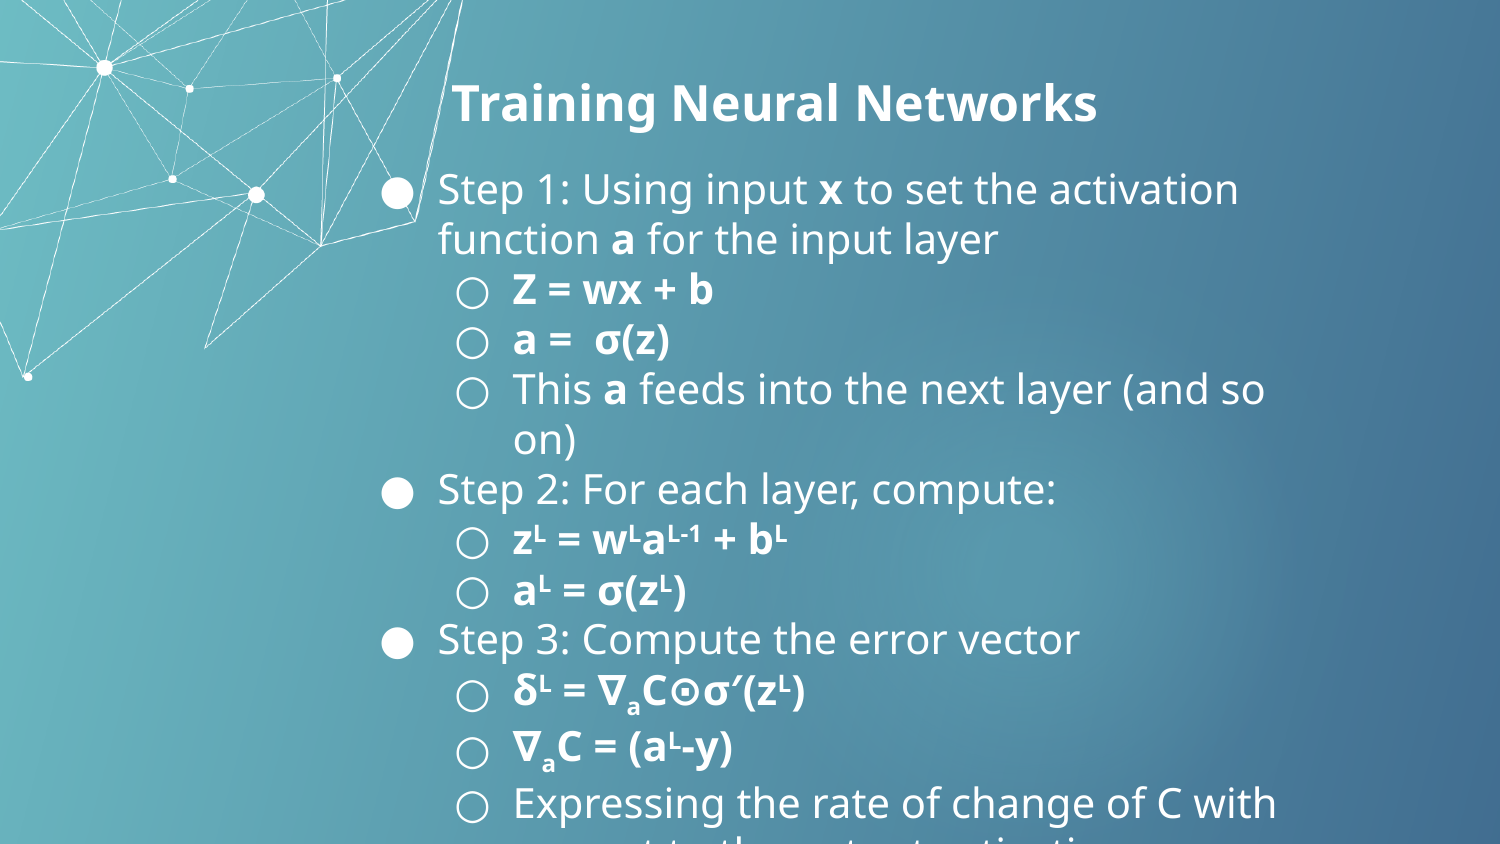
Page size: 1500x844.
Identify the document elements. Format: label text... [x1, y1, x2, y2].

subtitle Step 1: Using input x to set the activation function a for the input layer Z = wx + b a = σ(z) This a feeds into the next layer (and so on) Step 2: For each layer, compute: zL = wLaL-1 + bL aL = σ(zL) Step 3: Compute the error vector δL = ∇aC⊙σ′(zL) ∇aC = (aL-y) Expressing the rate of change of C with respect to the output activations [347, 148, 1311, 787]
picture [0, 0, 1500, 844]
title Training Neural Networks [347, 56, 1203, 212]
